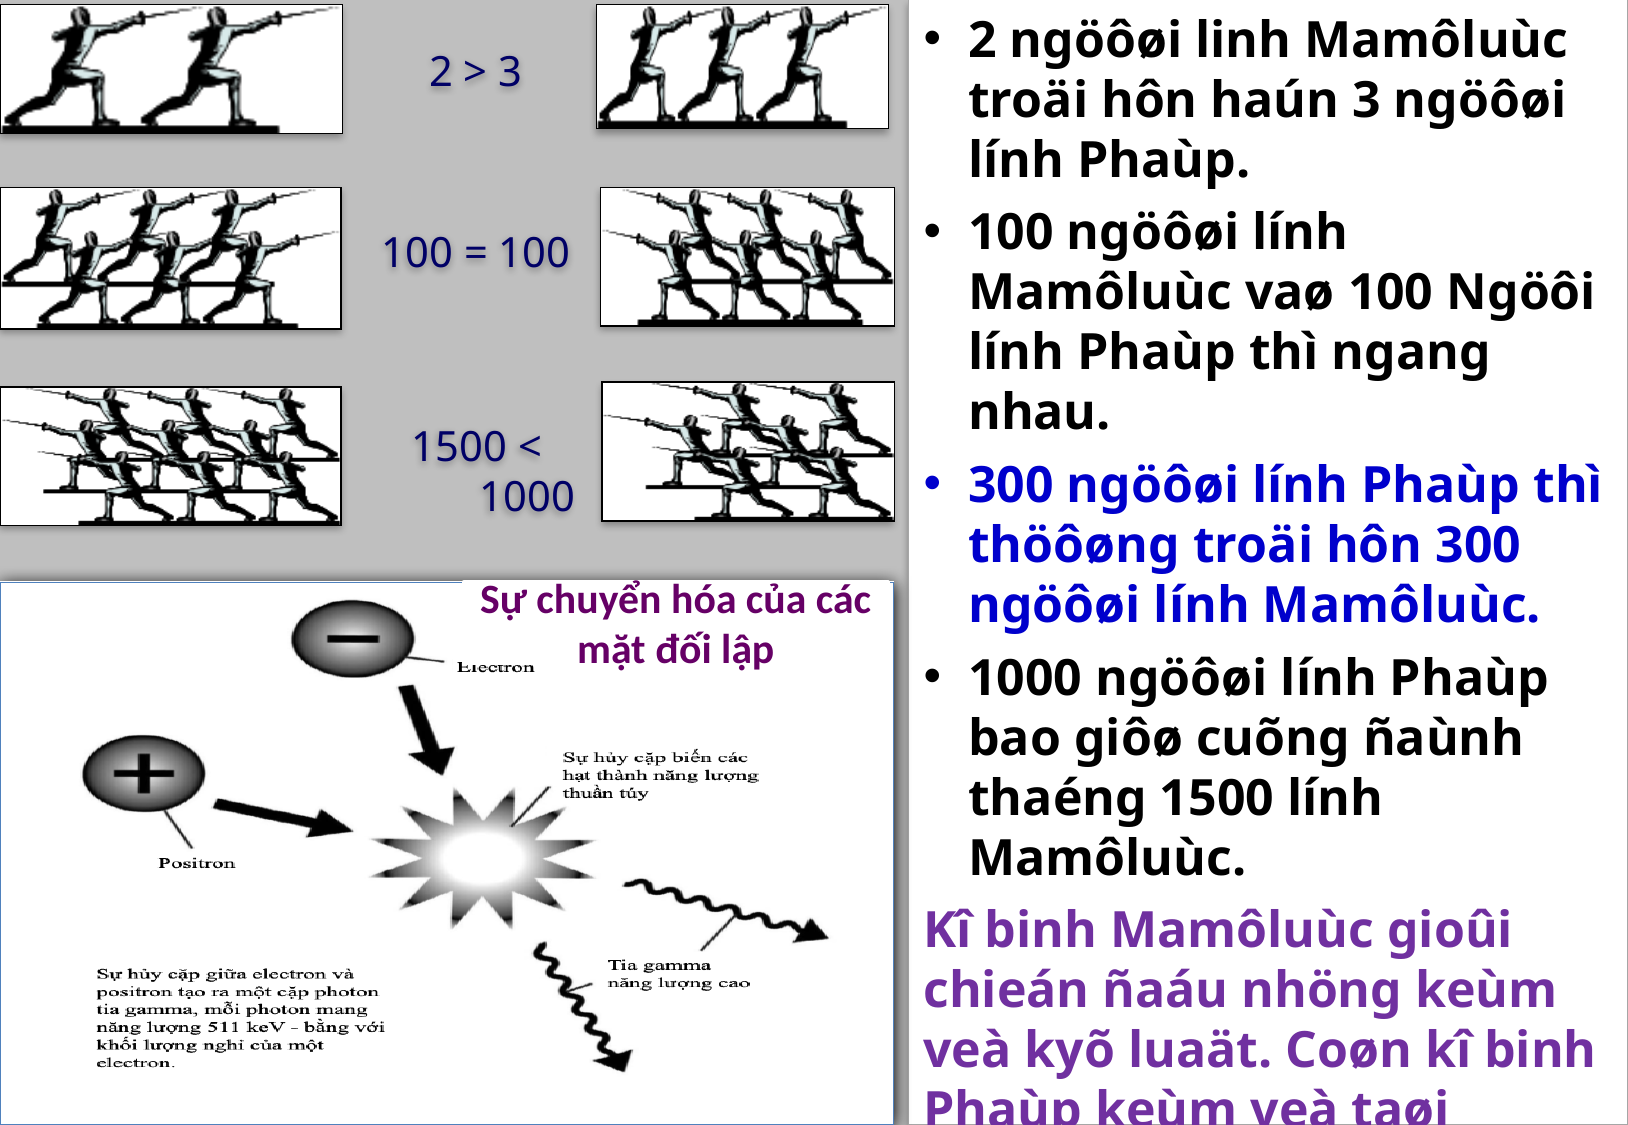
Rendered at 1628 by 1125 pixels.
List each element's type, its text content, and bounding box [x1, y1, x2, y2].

picture [0, 5, 342, 134]
text_box 100 = 100 [351, 218, 594, 288]
picture [0, 387, 341, 526]
picture [602, 382, 894, 521]
text_box 2 > 3 [348, 37, 590, 106]
picture [597, 5, 888, 129]
picture [0, 187, 341, 329]
text_box 1500 < 1000 [351, 412, 596, 475]
text_box 2 ngöôøi linh Mamôluùc troäi hôn haún 3 ngöôøi lính Phaùp. 100 ngöôøi lính Mamôluùc vaø 100 Ngöôi lính Phaùp thì ngang nhau. 300 ngöôøi lính Phaùp thì thöôøng troäi hôn 300 ngöôøi lính Mamôluùc. 1000 ngöôøi lính Phaùp bao giôø cuõng ñaùnh thaéng 1500 lính Mamôluùc. Kî binh Mamôluùc gioûi chieán ñaáu nhöng keùm veà kyõ luaät. Coøn kî binh Phaùp keùm veà taøi ngheä nhöng coù kyû luaät. (Theo Napoâleâoâng) [908, 0, 1628, 1125]
picture [0, 581, 895, 1125]
picture [600, 187, 895, 326]
